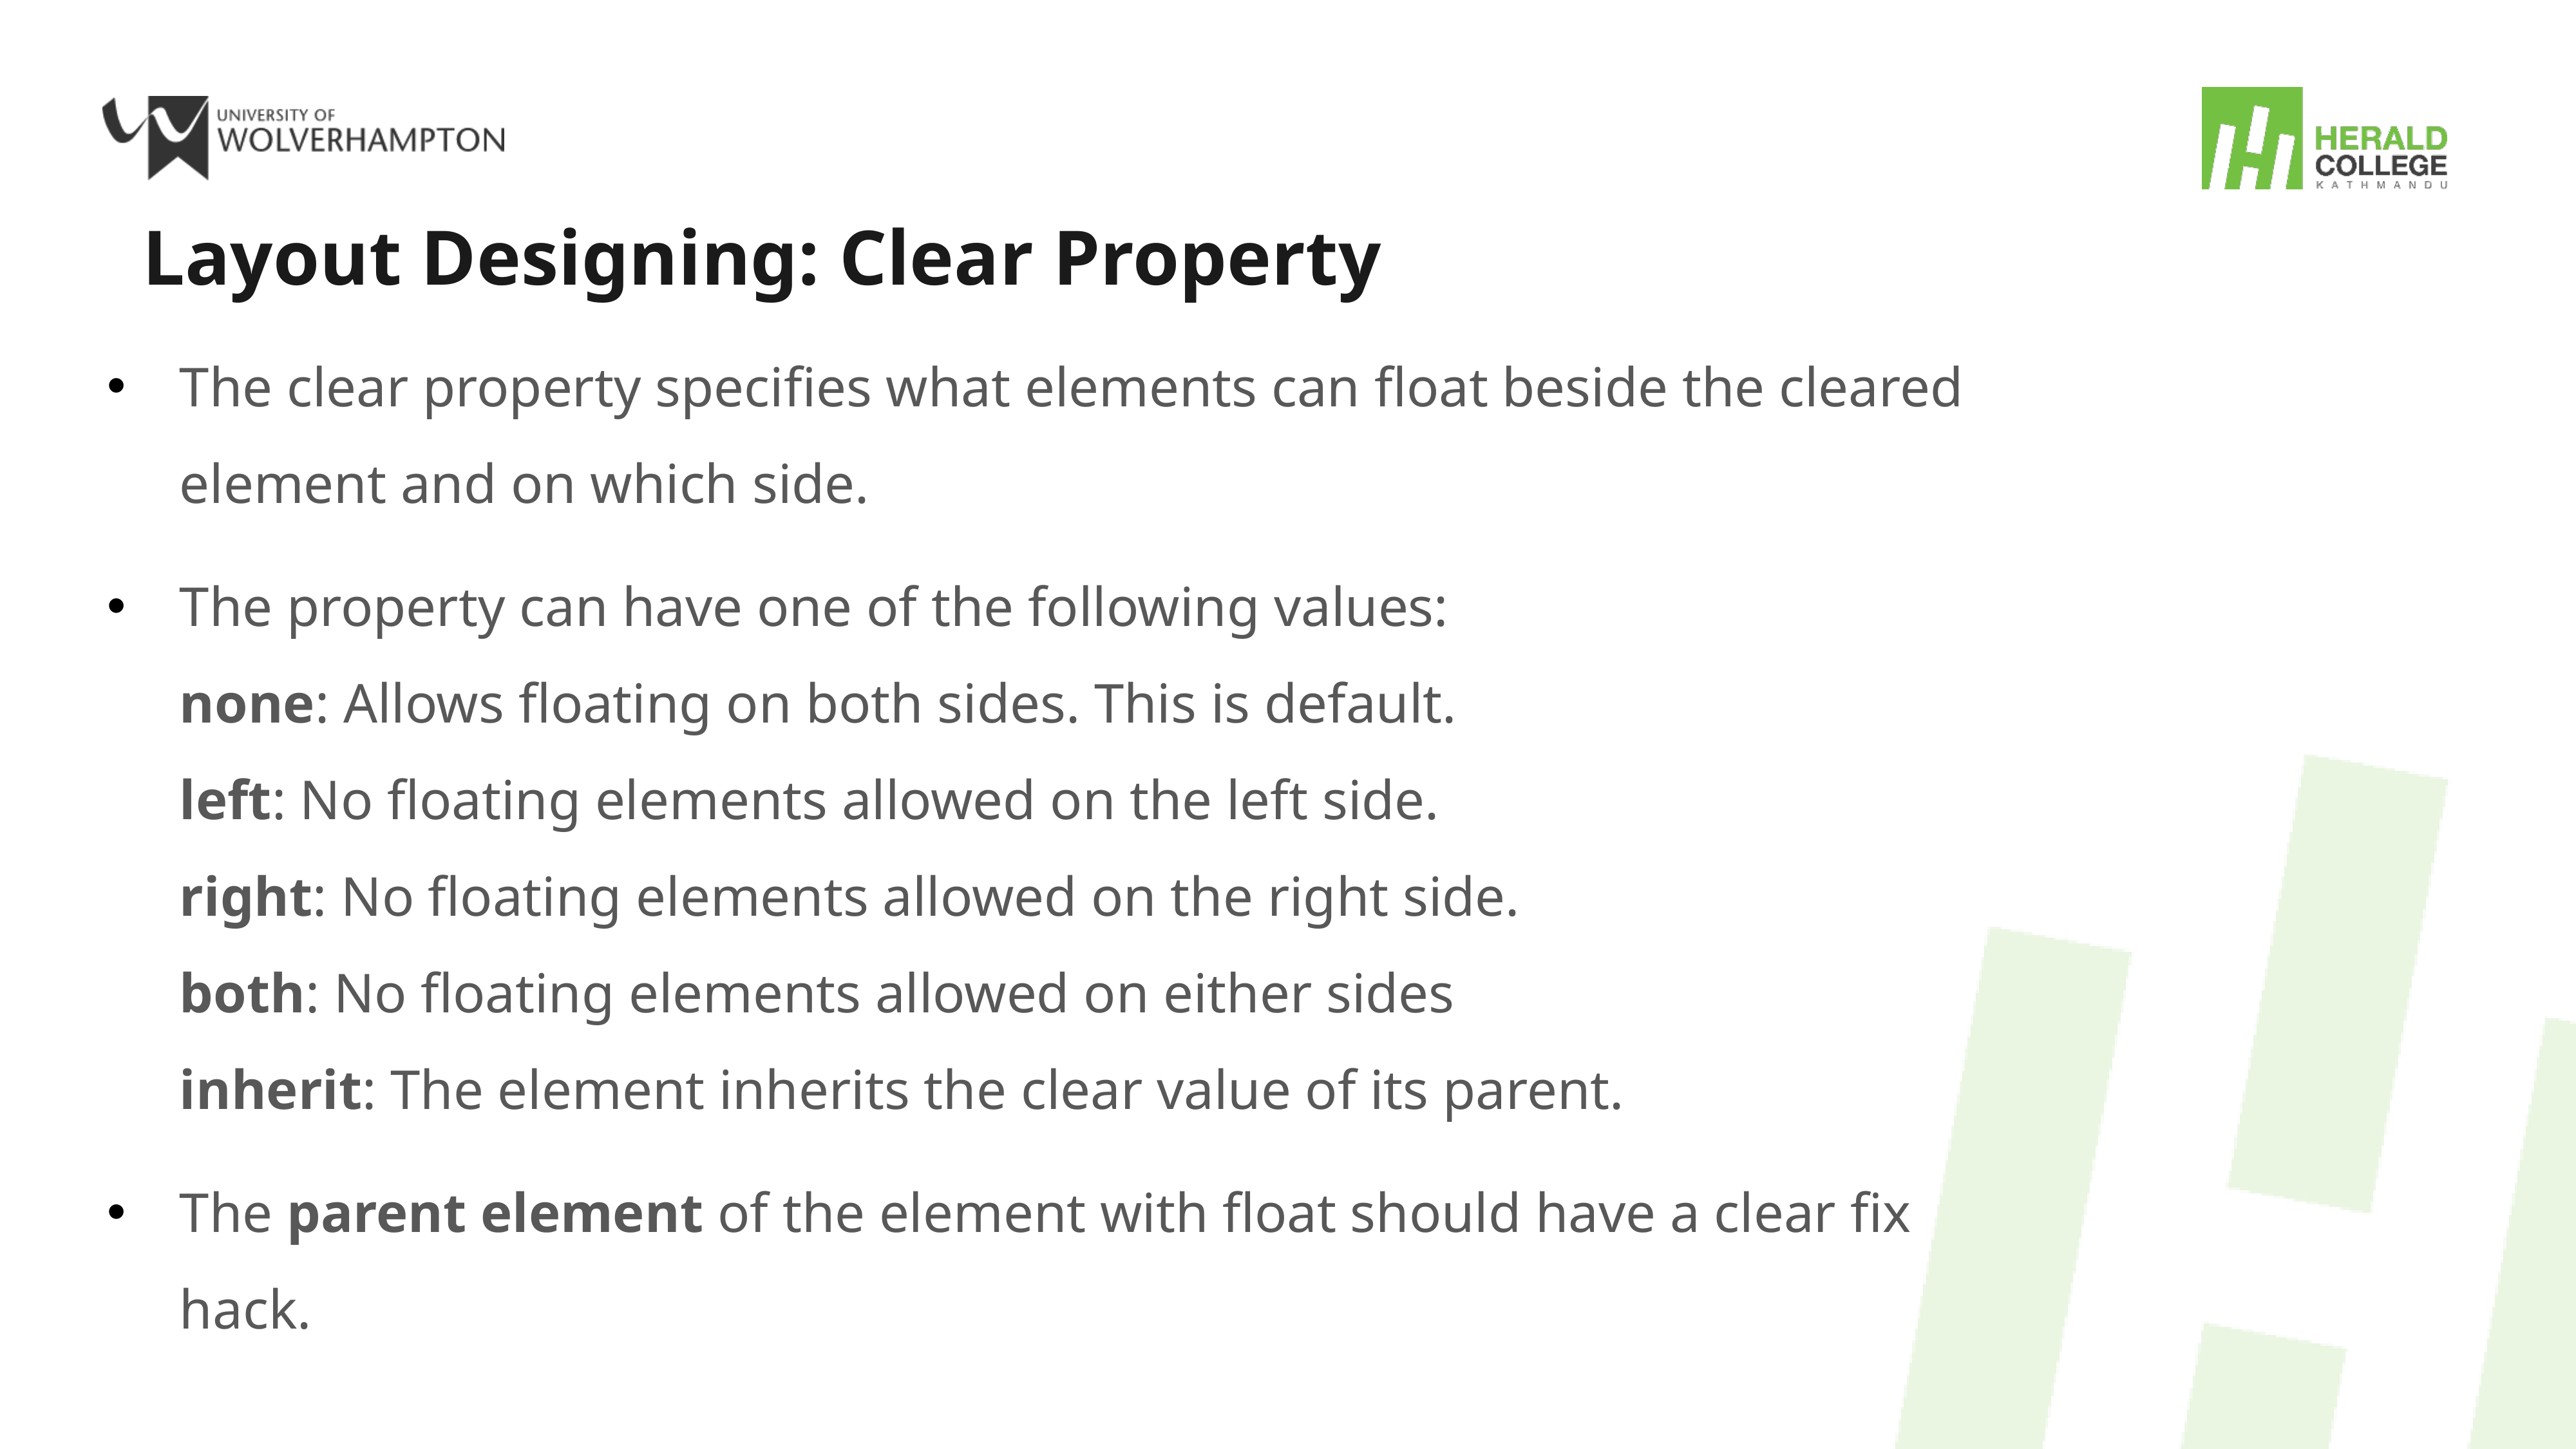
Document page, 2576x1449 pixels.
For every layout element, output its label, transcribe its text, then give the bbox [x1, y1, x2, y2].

picture [102, 96, 504, 180]
subtitle The clear property specifies what elements can float beside the cleared element and on which side. The property can have one of the following values: none: Allows floating on both sides. This is default. left: No floating elements allowed on the left side. right: No floating elements allowed on the right side. both: No floating elements allowed on either sides inherit: The element inherits the clear value of its parent. The parent element of the element with float should have a clear fix hack. [86, 310, 2021, 1365]
picture [1879, 755, 2576, 1449]
title Layout Designing: Clear Property [122, 213, 1881, 310]
picture [2202, 87, 2447, 189]
